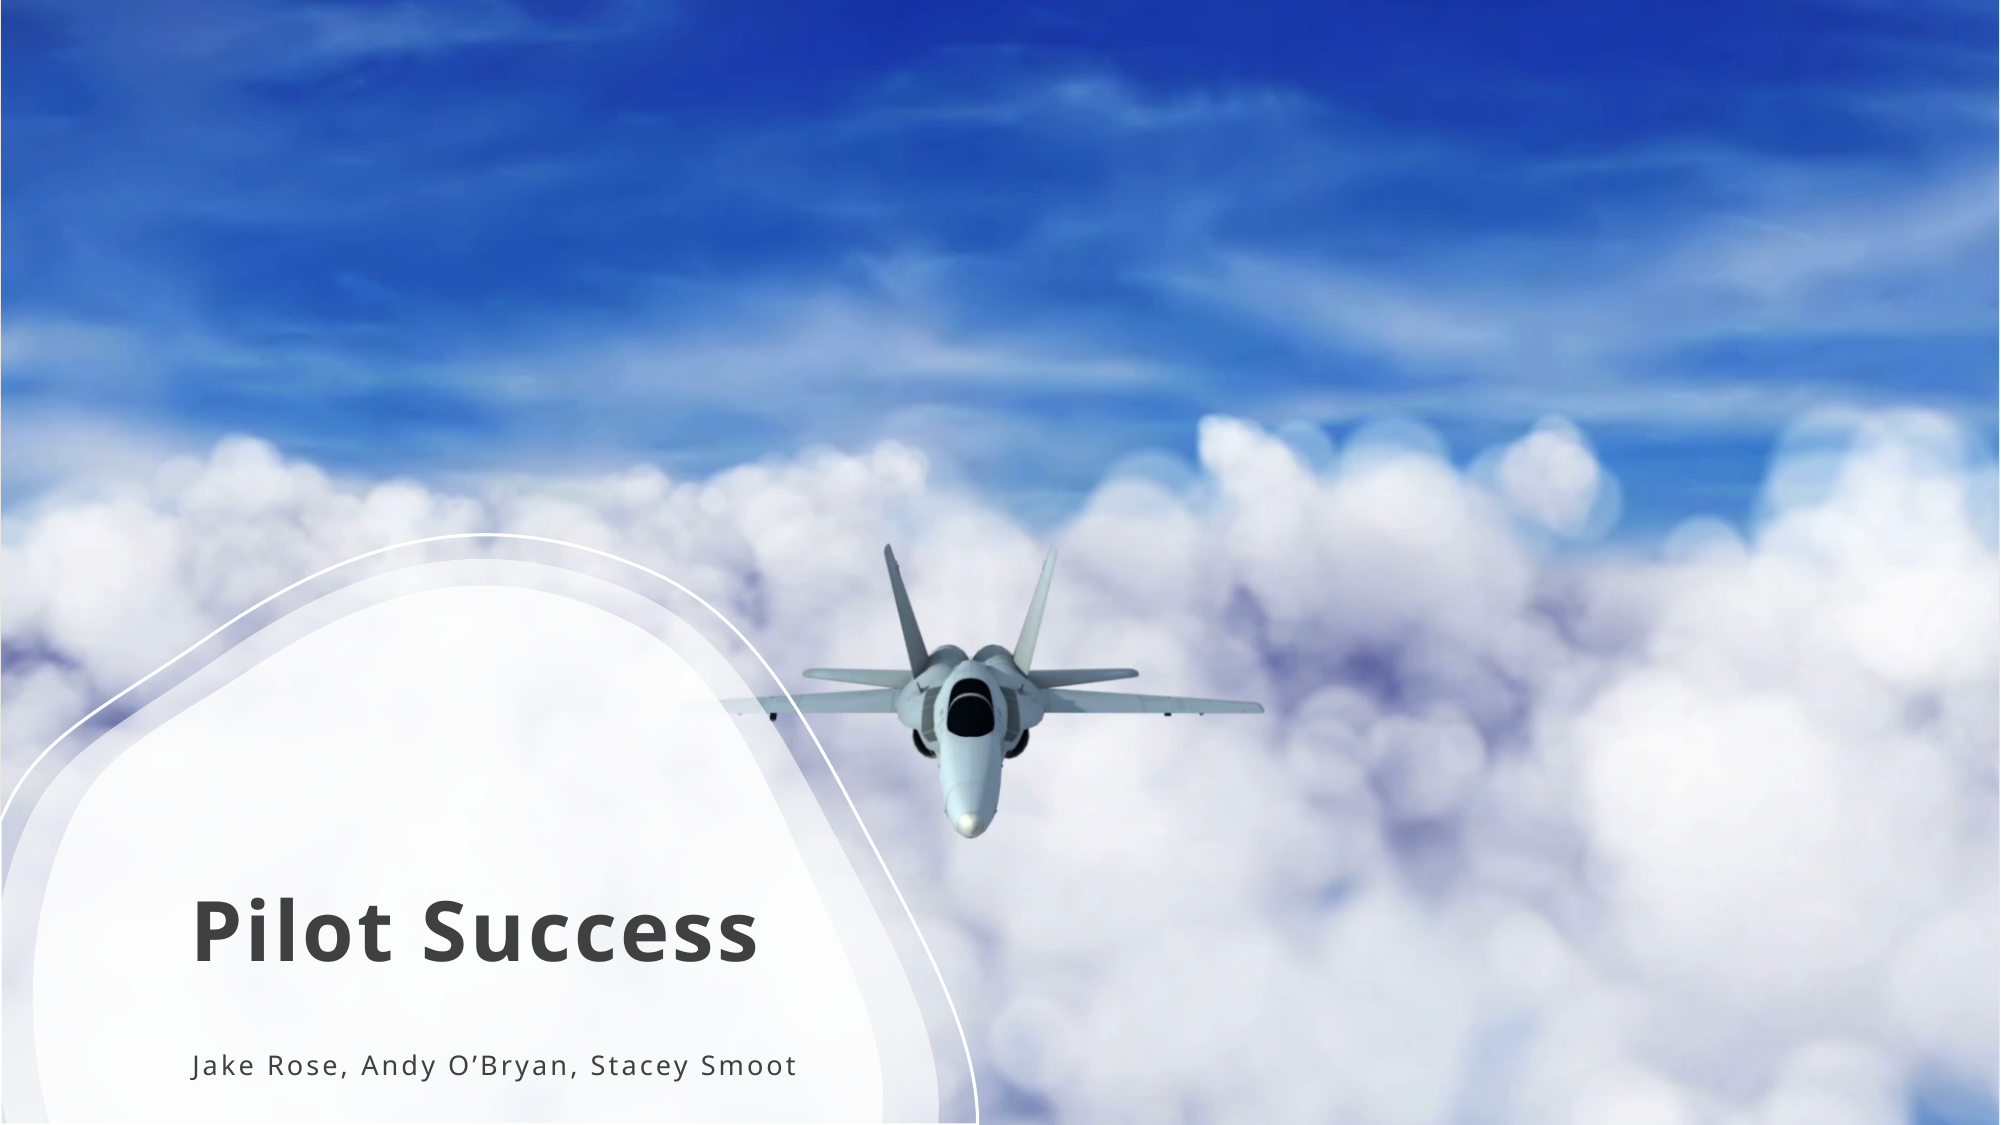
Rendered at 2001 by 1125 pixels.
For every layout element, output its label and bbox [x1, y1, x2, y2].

text_box [0, 0, 2000, 1125]
